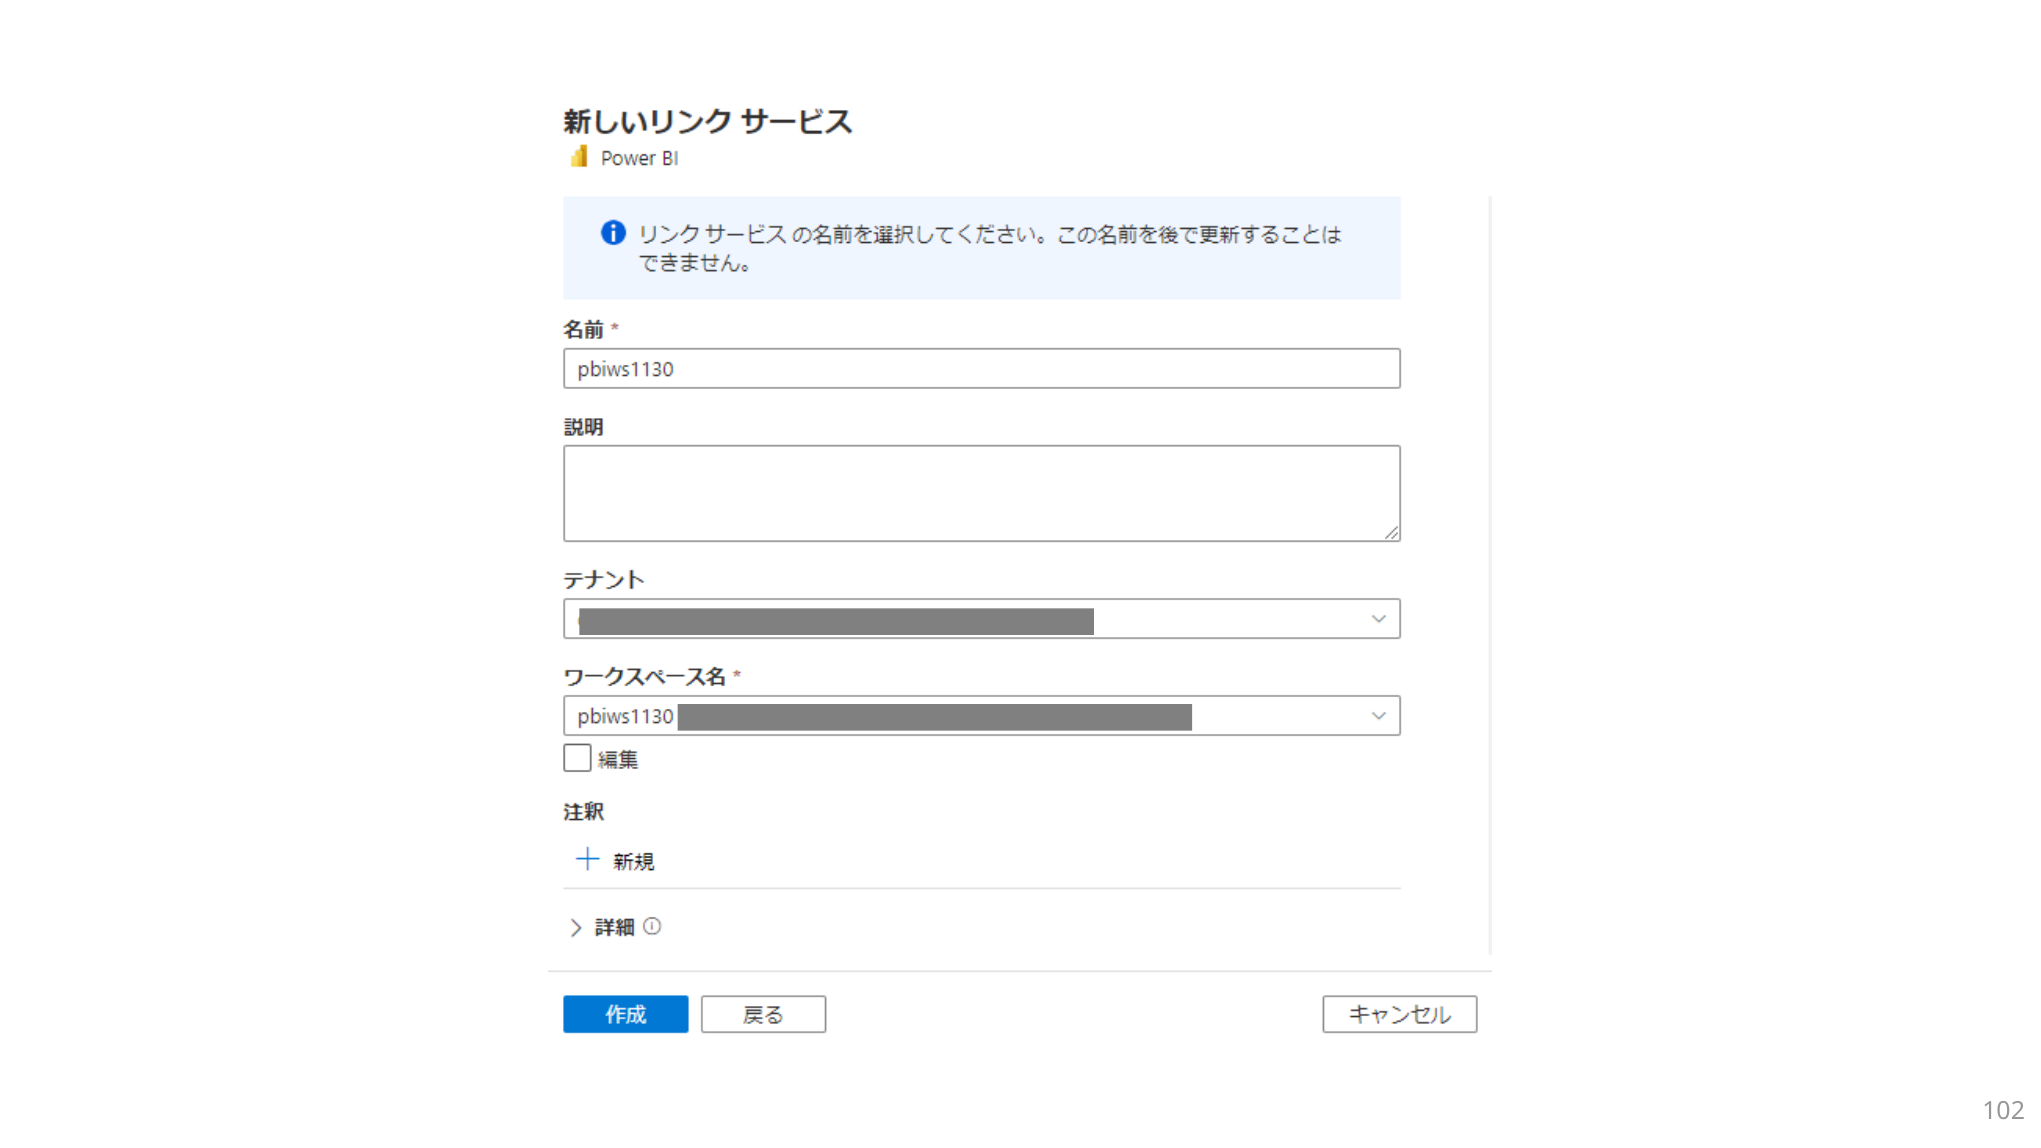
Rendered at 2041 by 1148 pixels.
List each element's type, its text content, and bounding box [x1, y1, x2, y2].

slide_number 102 [1581, 1081, 2041, 1143]
picture [548, 95, 1492, 1053]
